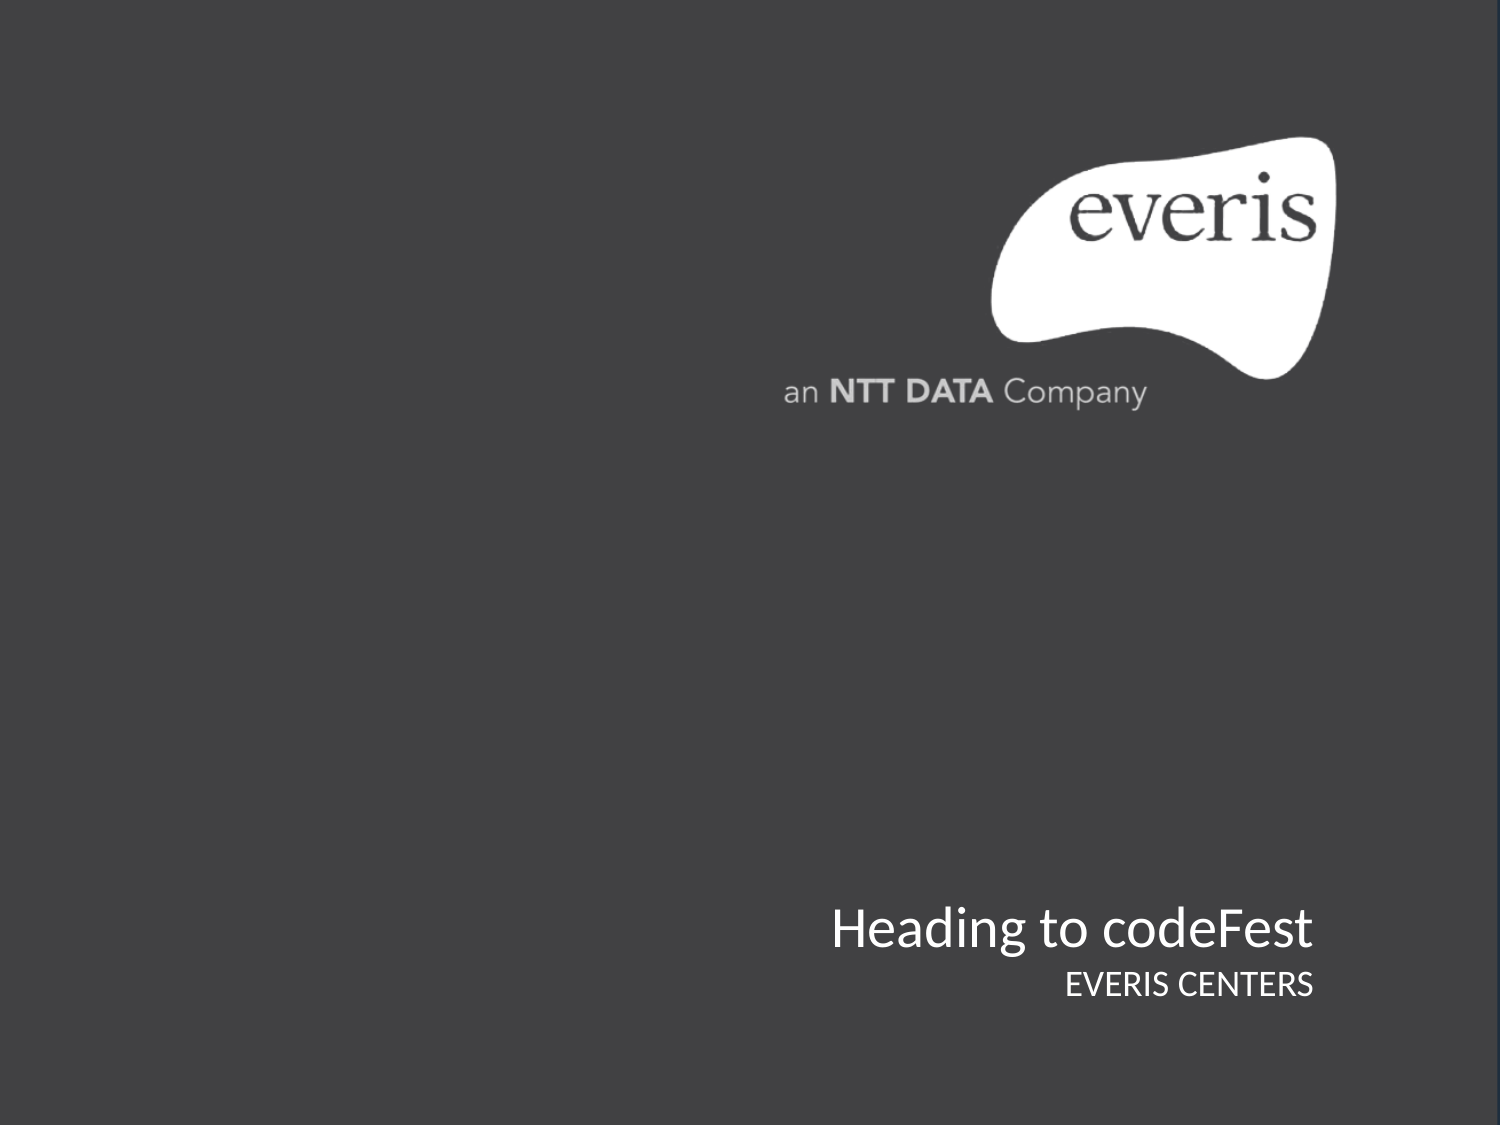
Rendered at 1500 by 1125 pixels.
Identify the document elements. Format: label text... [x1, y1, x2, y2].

text_box Heading to codeFest EVERIS CENTERS [631, 881, 1329, 1012]
picture [748, 101, 1389, 457]
